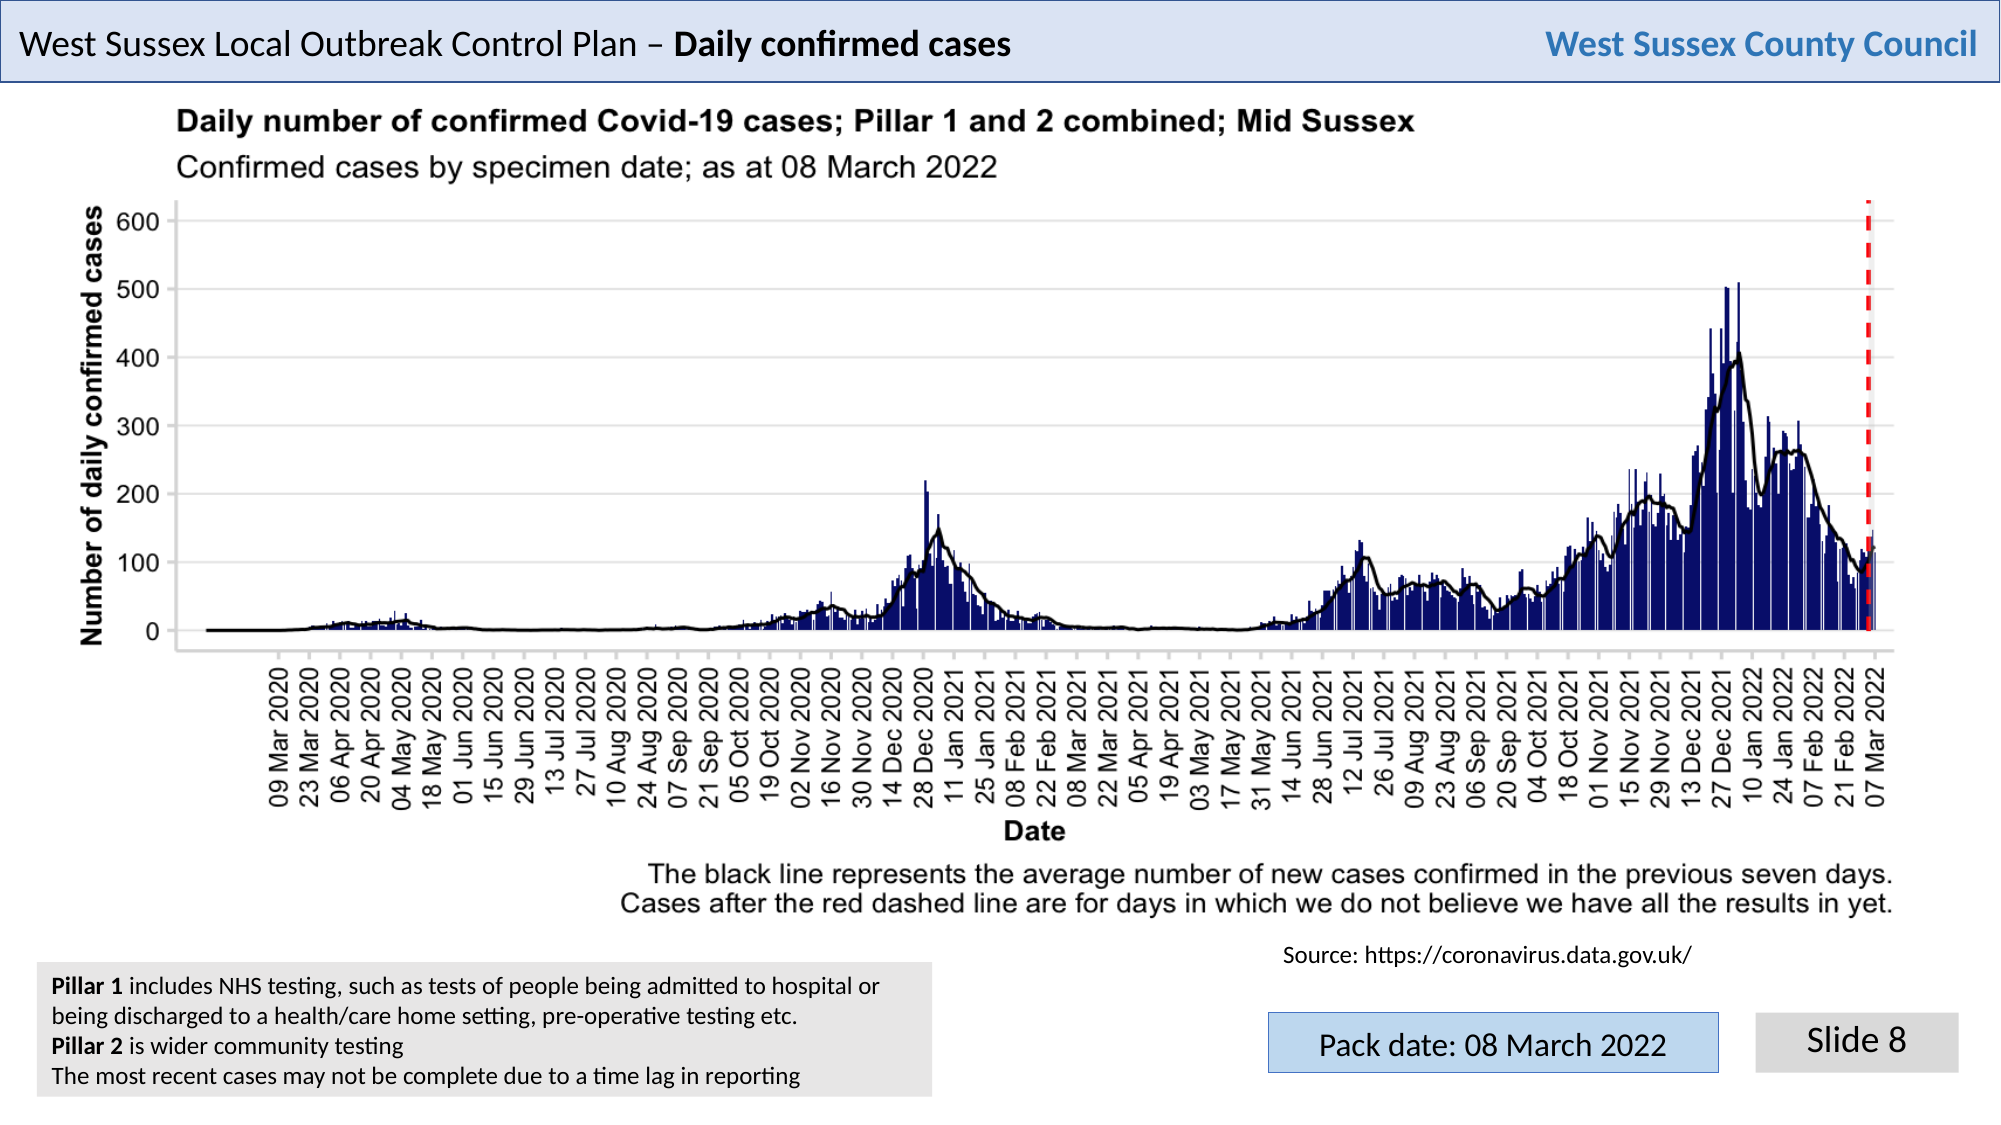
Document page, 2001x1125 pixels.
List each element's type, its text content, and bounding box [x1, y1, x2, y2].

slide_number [1268, 1012, 1719, 1073]
picture [63, 91, 1912, 935]
list Slide 8 [1755, 1012, 1959, 1073]
list Source: https://coronavirus.data.gov.uk/ [1268, 935, 1912, 995]
